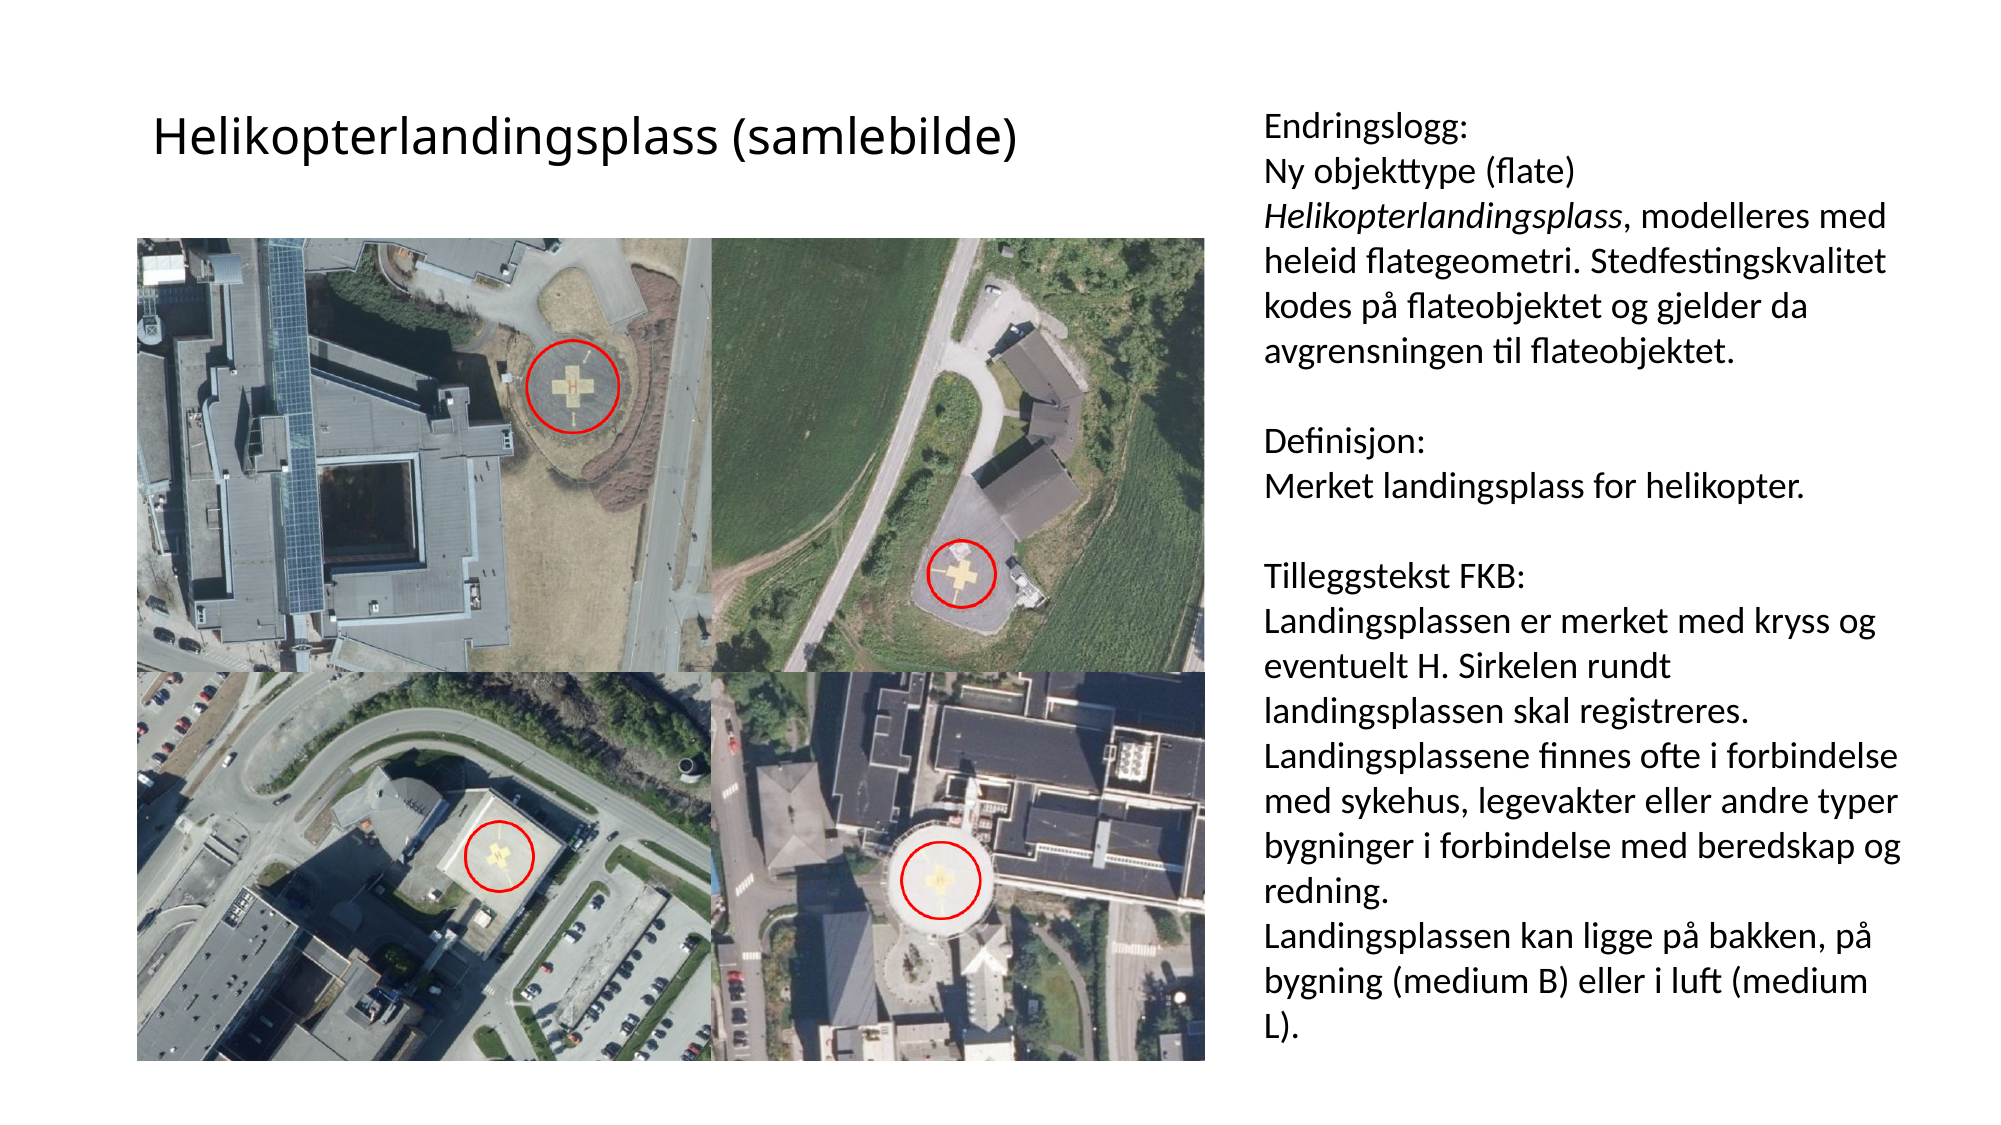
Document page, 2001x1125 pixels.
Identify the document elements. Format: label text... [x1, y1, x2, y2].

title Helikopterlandingsplass (samlebilde) [137, 59, 1863, 218]
picture [137, 238, 1205, 1061]
text_box Endringslogg: Ny objekttype (flate) Helikopterlandingsplass, modelleres med heleid flategeometri. Stedfestingskvalitet kodes på flateobjektet og gjelder da avgrensningen til flateobjektet. Definisjon: Merket landingsplass for helikopter. Tilleggstekst FKB: Landingsplassen er merket med kryss og eventuelt H. Sirkelen rundt landingsplassen skal registreres. Landingsplassene finnes ofte i forbindelse med sykehus, legevakter eller andre typer bygninger i forbindelse med beredskap og redning. Landingsplassen kan ligge på bakken, på bygning (medium B) eller i luft (medium L). [1249, 94, 1922, 1054]
